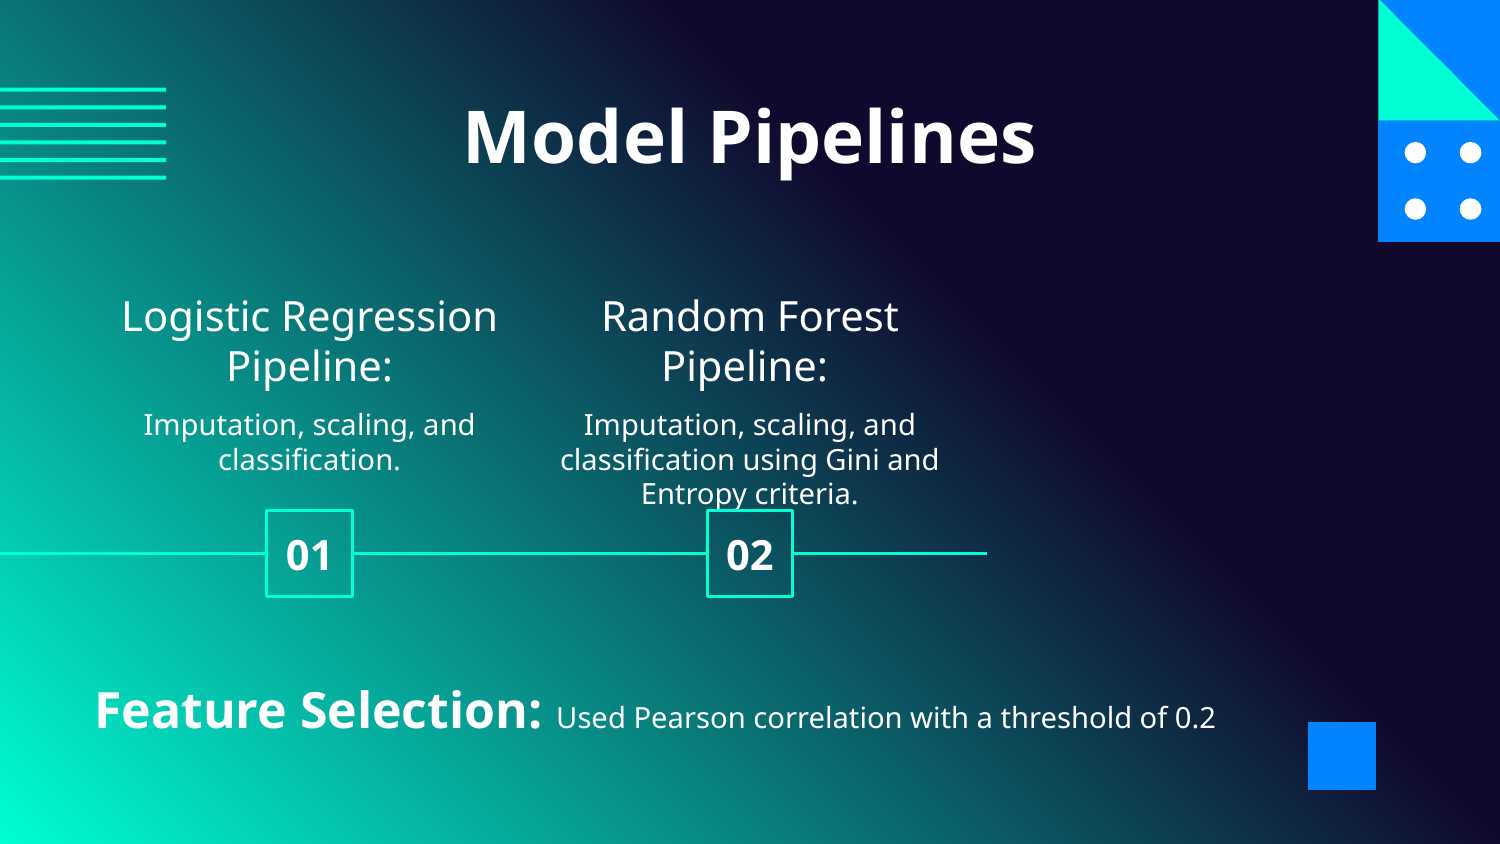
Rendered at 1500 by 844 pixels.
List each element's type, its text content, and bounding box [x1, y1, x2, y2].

text_box Feature Selection: Used Pearson correlation with a threshold of 0.2 [61, 661, 1250, 756]
title Random Forest Pipeline: [525, 296, 975, 384]
subtitle Imputation, scaling, and classification. [118, 391, 501, 509]
title Model Pipelines [118, 87, 1382, 182]
title 02 [707, 510, 793, 597]
title 01 [266, 510, 353, 597]
title Logistic Regression Pipeline: [44, 296, 525, 384]
subtitle Imputation, scaling, and classification using Gini and Entropy criteria. [501, 391, 999, 509]
